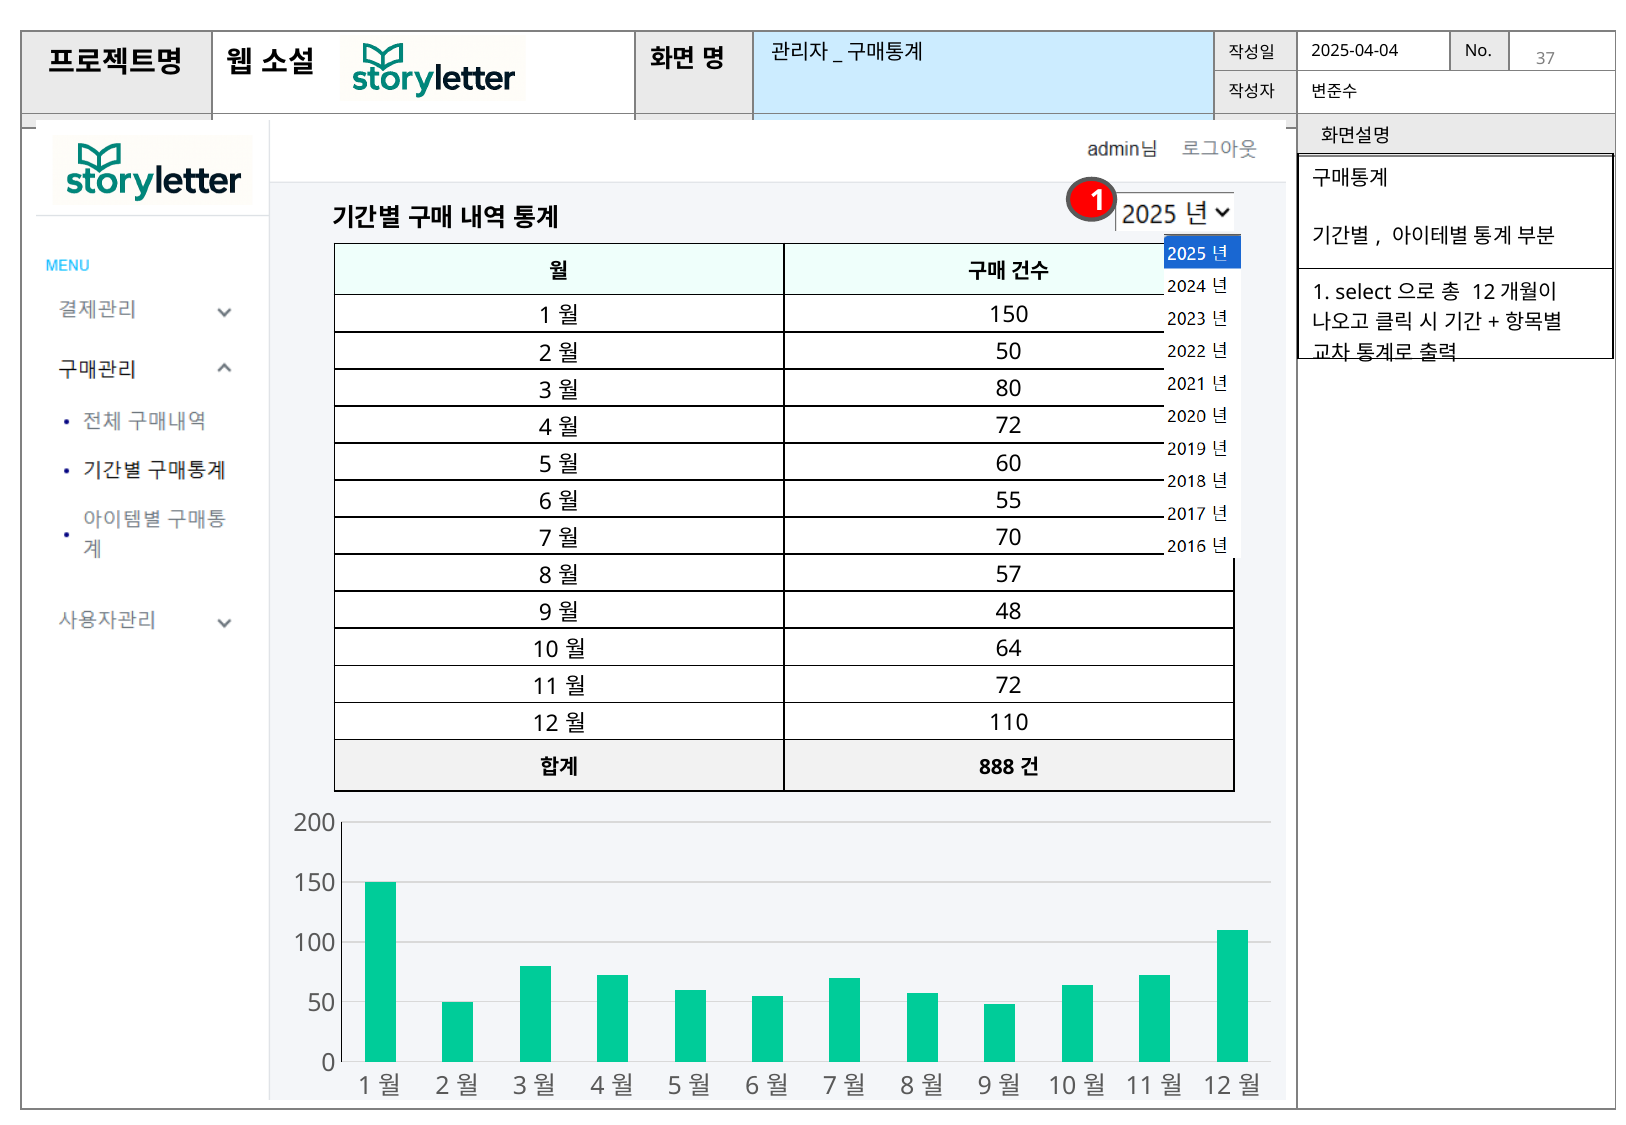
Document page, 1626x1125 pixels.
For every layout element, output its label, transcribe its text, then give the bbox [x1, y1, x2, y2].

text_box 관리자_구매통계 [756, 31, 939, 71]
table_cell 1. select으로 총 12개월이 나오고 클릭 시 기간+항목별 교차 통계로 출력 [1299, 269, 1612, 358]
picture [339, 35, 526, 101]
chart [272, 798, 1292, 1109]
picture [26, 119, 1286, 1100]
table_header 구매통계 기간별, 아이테별 통계 부분 [1299, 154, 1612, 268]
